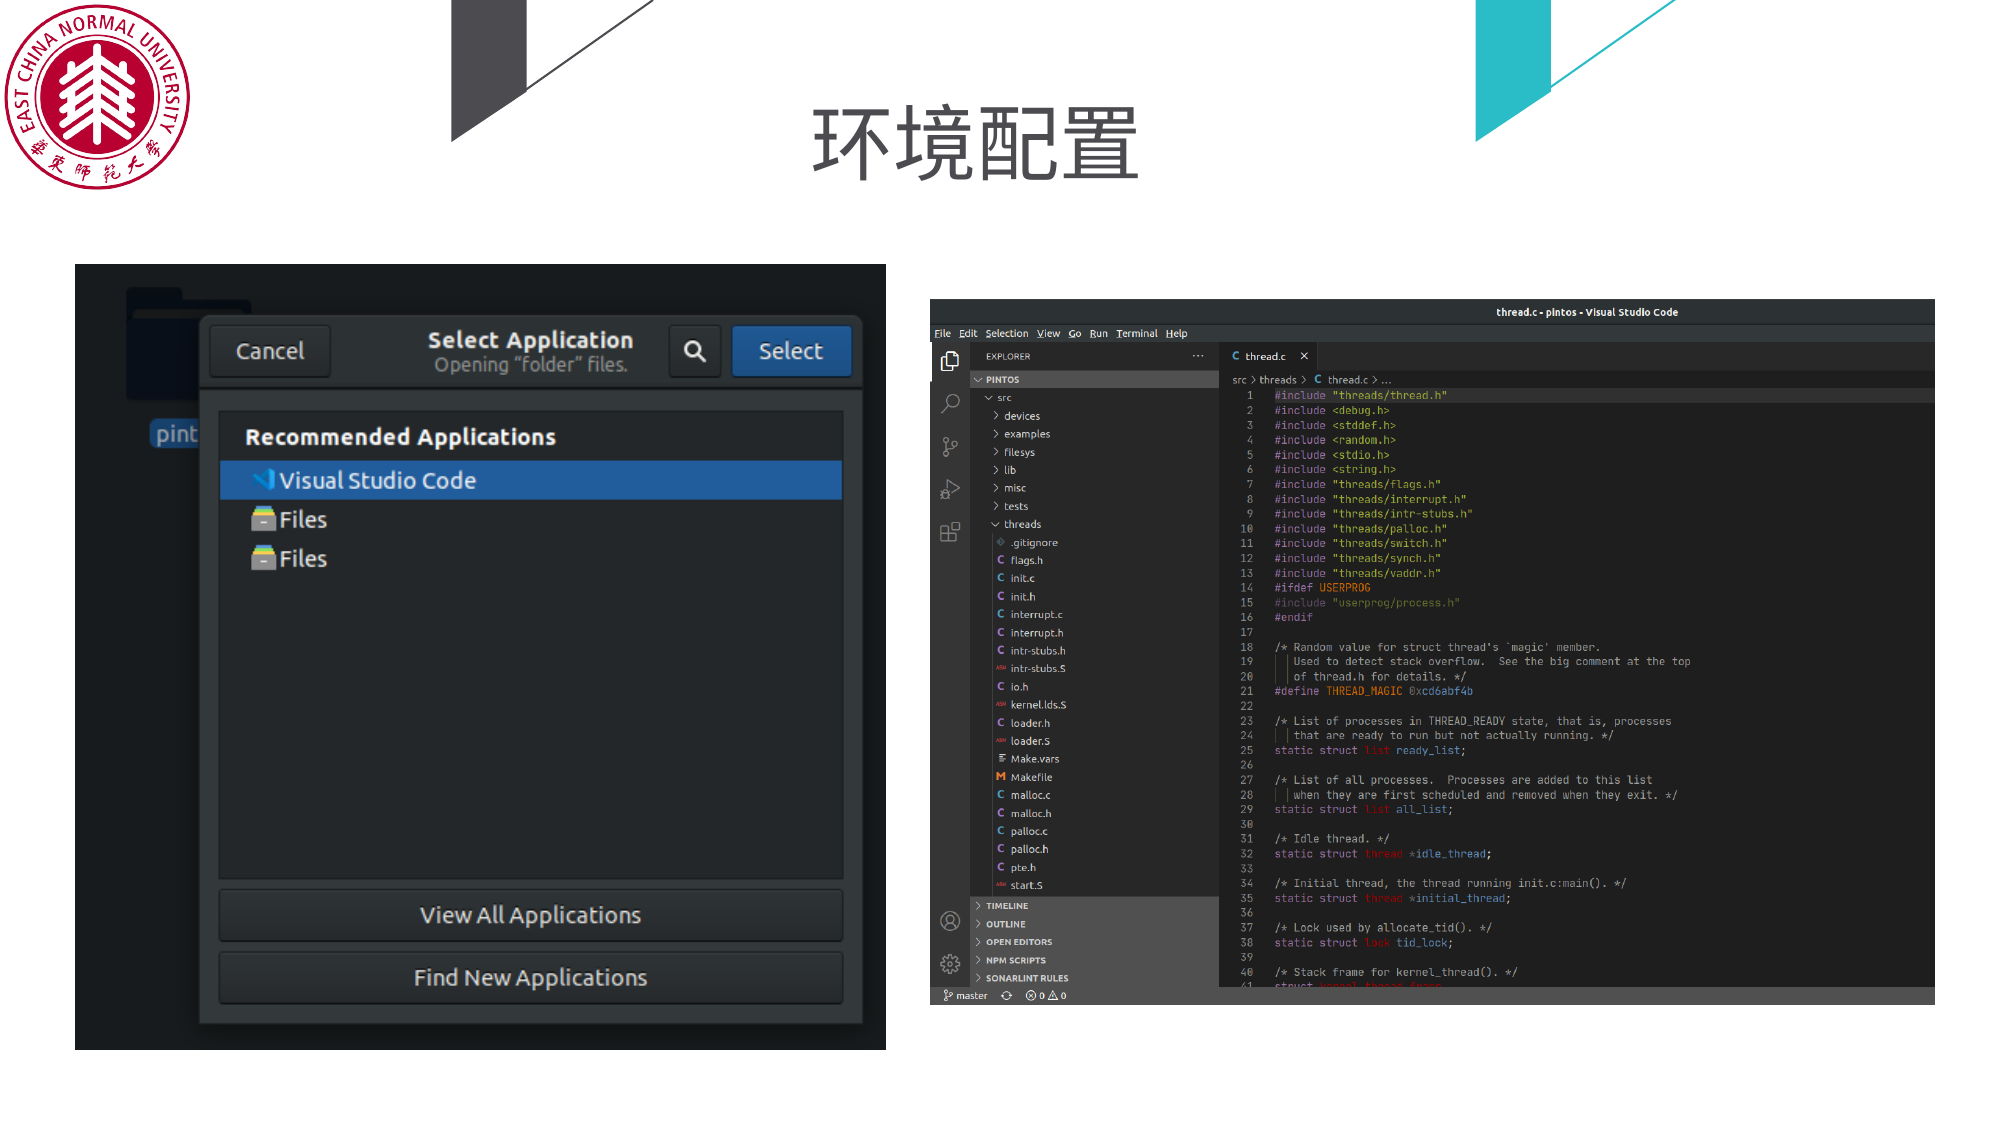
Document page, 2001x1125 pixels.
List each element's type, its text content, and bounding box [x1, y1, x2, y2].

text_box 环境配置 [795, 84, 1158, 199]
text_box [500, 0, 654, 109]
picture [0, 0, 194, 195]
picture [930, 299, 1935, 1005]
text_box [1524, 0, 1676, 106]
picture [74, 264, 886, 1050]
text_box [450, 0, 528, 144]
text_box [1474, 0, 1552, 144]
